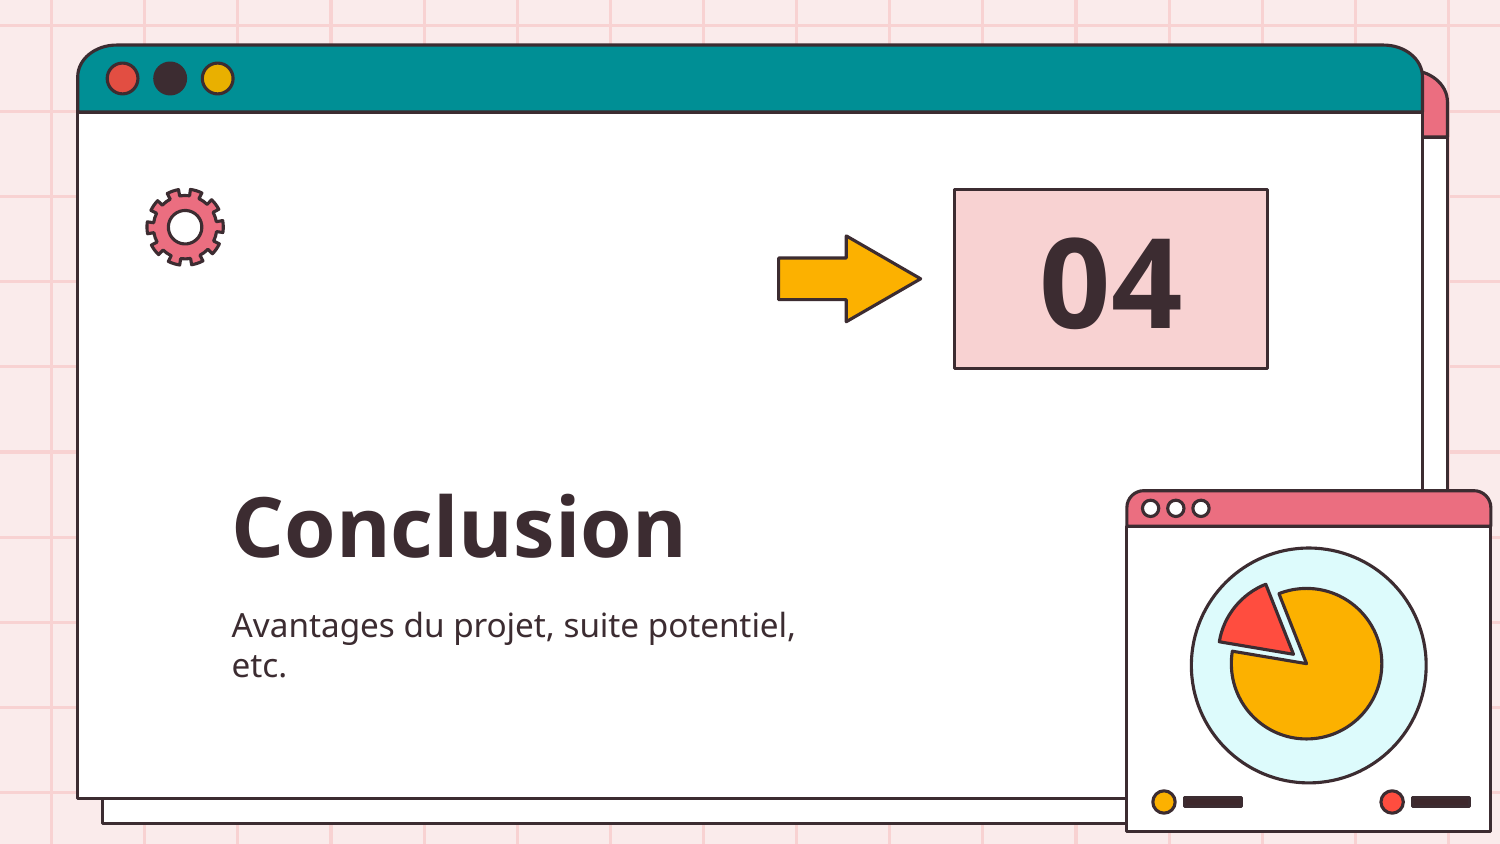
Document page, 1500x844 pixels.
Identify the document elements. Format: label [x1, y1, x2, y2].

text_box [146, 189, 1491, 832]
